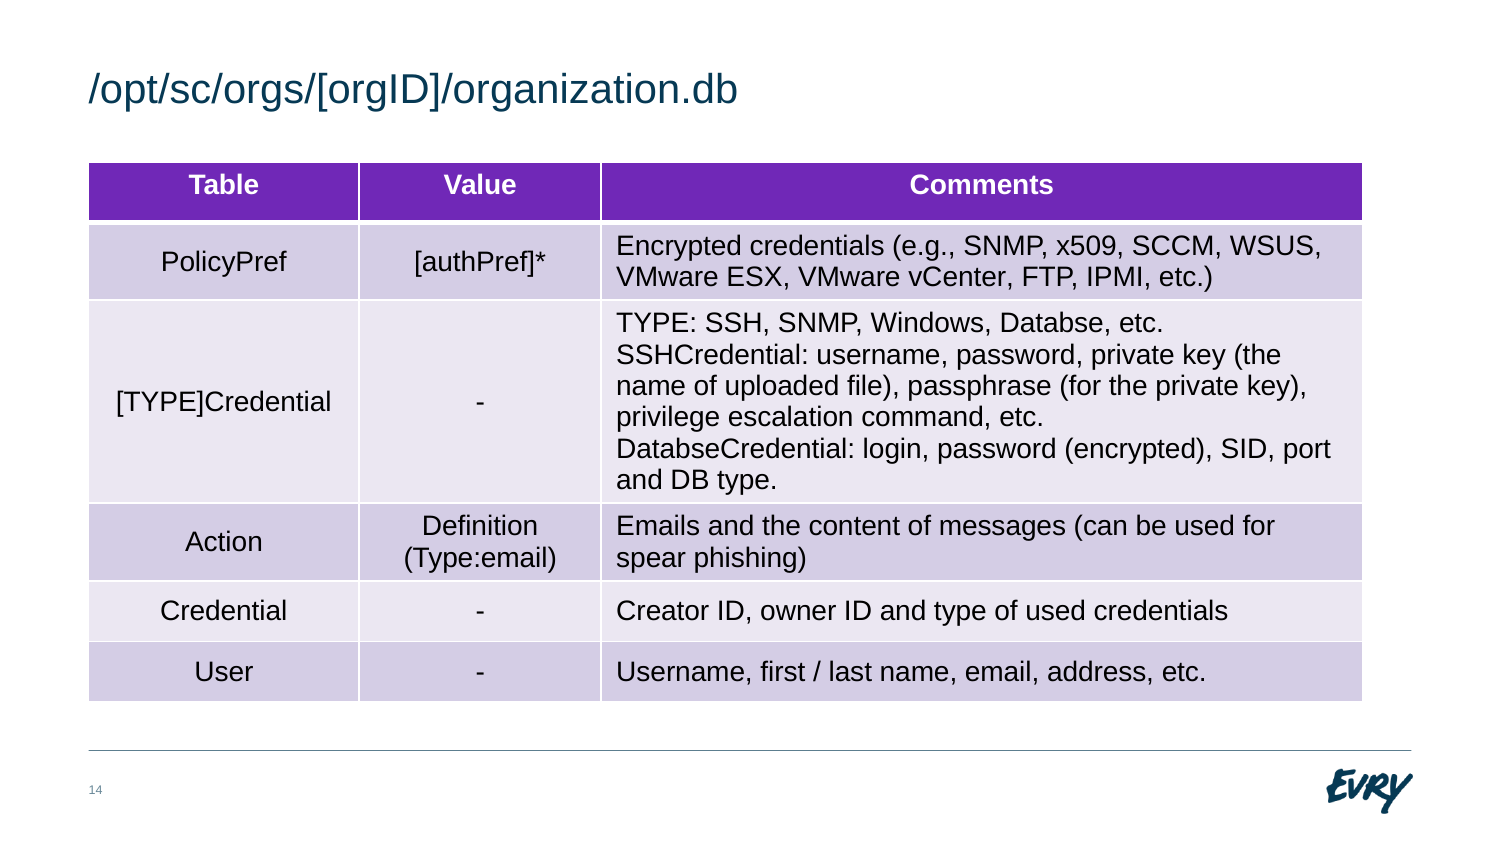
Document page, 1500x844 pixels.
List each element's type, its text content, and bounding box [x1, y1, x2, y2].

table_header Comments [602, 163, 1362, 220]
table_header Table [89, 163, 358, 220]
table_cell - [360, 582, 600, 641]
table_cell Creator ID, owner ID and type of used credentials [602, 582, 1362, 641]
title /opt/sc/orgs/[orgID]/organization.db [88, 62, 769, 161]
picture [1388, 779, 1413, 814]
table_cell User [89, 642, 358, 701]
table_cell Username, first / last name, email, address, etc. [602, 642, 1362, 701]
table_cell - [360, 642, 600, 701]
table_cell Action [89, 504, 358, 580]
picture [1376, 779, 1383, 785]
table_cell TYPE: SSH, SNMP, Windows, Databse, etc. SSHCredential: username, password, private key (the name of uploaded file), passphrase (for the private key), privilege escalation command, etc. DatabseCredential: login, password (encrypted), SID, port and DB type. [602, 301, 1362, 502]
slide_number 14 [88, 781, 119, 797]
table_cell Credential [89, 582, 358, 641]
table_cell Emails and the content of messages (can be used for spear phishing) [602, 504, 1362, 580]
picture [1326, 768, 1413, 814]
table_cell [TYPE]Credential [89, 301, 358, 502]
table_cell Encrypted credentials (e.g., SNMP, x509, SCCM, WSUS, VMware ESX, VMware vCenter, FTP, IPMI, etc.) [602, 225, 1362, 299]
table_cell - [360, 301, 600, 502]
table_cell PolicyPref [89, 225, 358, 299]
table_header Value [360, 163, 600, 220]
table_cell [authPref]* [360, 225, 600, 299]
table_cell Definition (Type:email) [360, 504, 600, 580]
